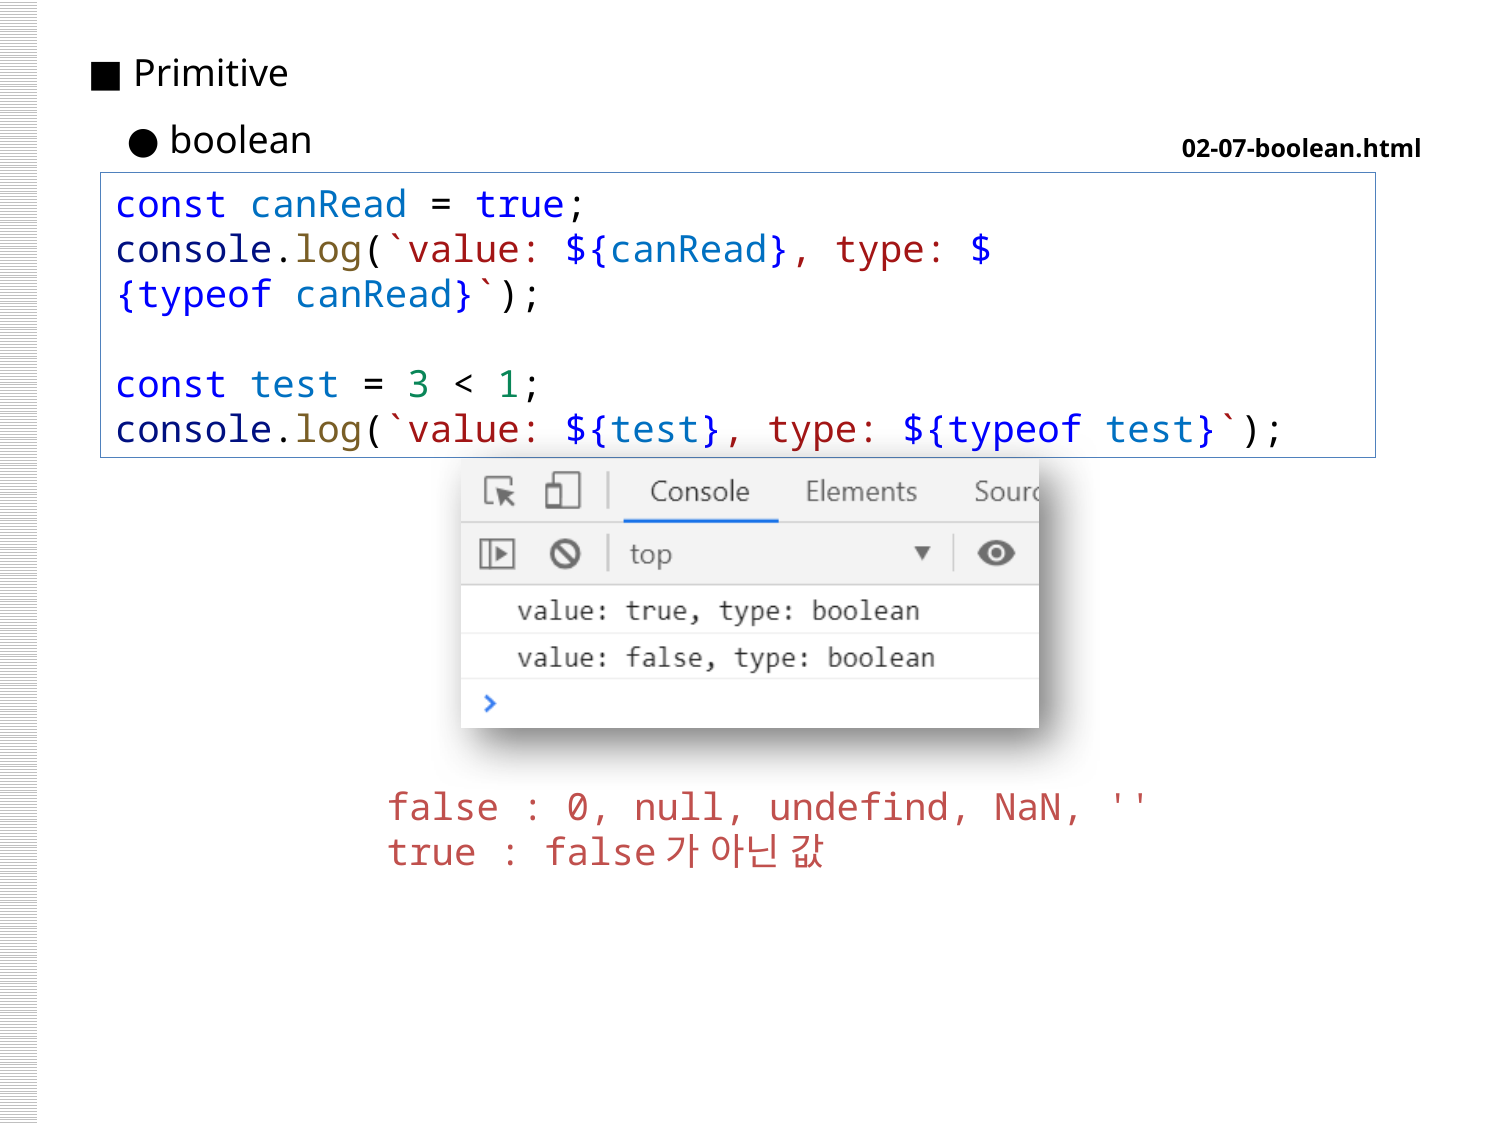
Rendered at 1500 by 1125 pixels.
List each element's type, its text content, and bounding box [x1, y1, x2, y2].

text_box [465, 450, 1049, 458]
text_box ■ Primitive ● boolean [73, 19, 328, 169]
text_box false : 0, null, undefind, NaN, '' true : false가 아닌 값 [371, 775, 1294, 880]
text_box 02-07-boolean.html [1167, 125, 1437, 171]
picture [461, 459, 1039, 729]
text_box const canRead = true; console.log(`value: ${canRead}, type: ${typeof canRead}`); const test = 3 < 1; console.log(`value: ${test}, type: ${typeof test}`); [100, 172, 1376, 458]
